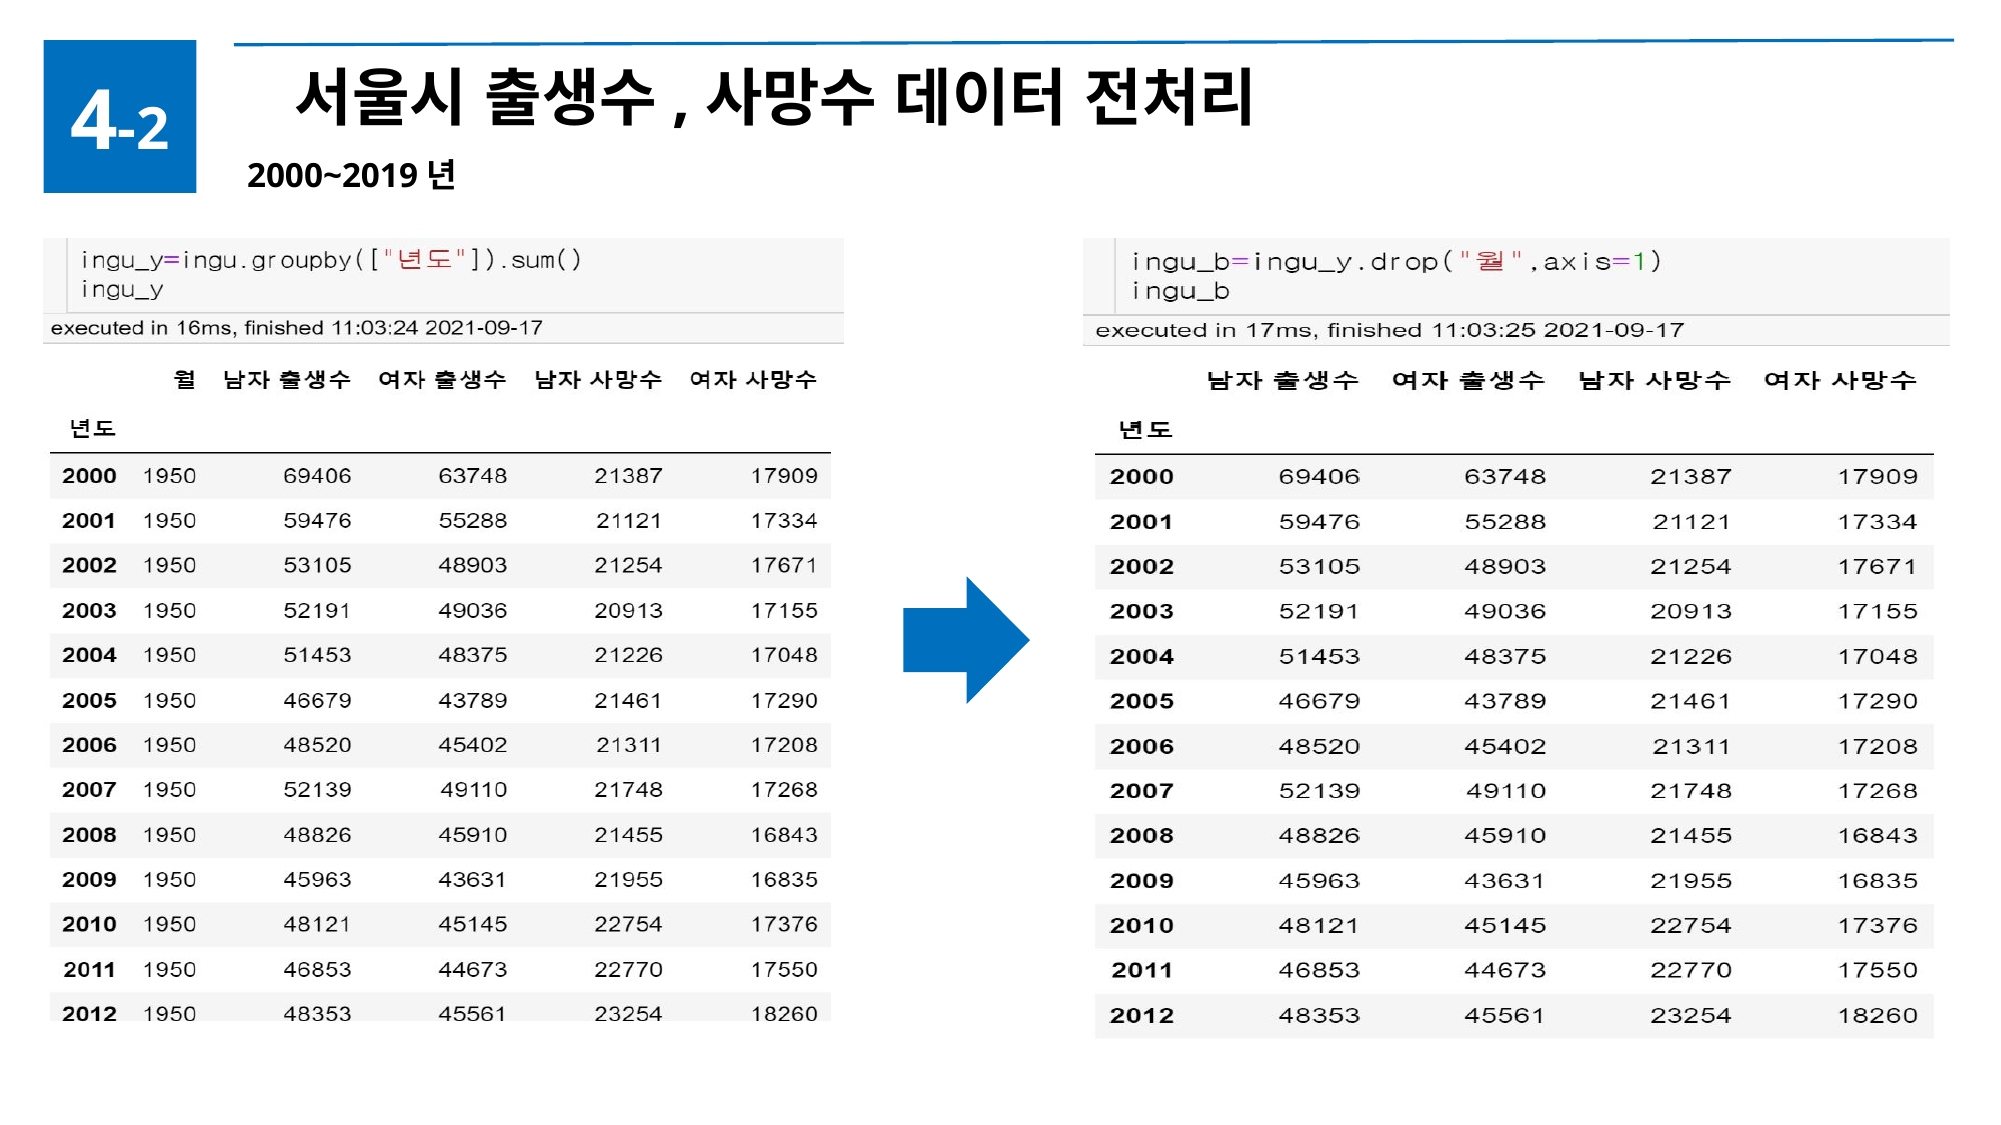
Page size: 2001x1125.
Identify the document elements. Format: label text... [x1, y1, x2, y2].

picture [1083, 238, 1950, 1049]
text_box [902, 573, 1032, 707]
text_box 4-2 [43, 58, 197, 174]
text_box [233, 40, 1955, 45]
picture [43, 238, 844, 1021]
text_box [43, 39, 198, 194]
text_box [224, 50, 1328, 203]
